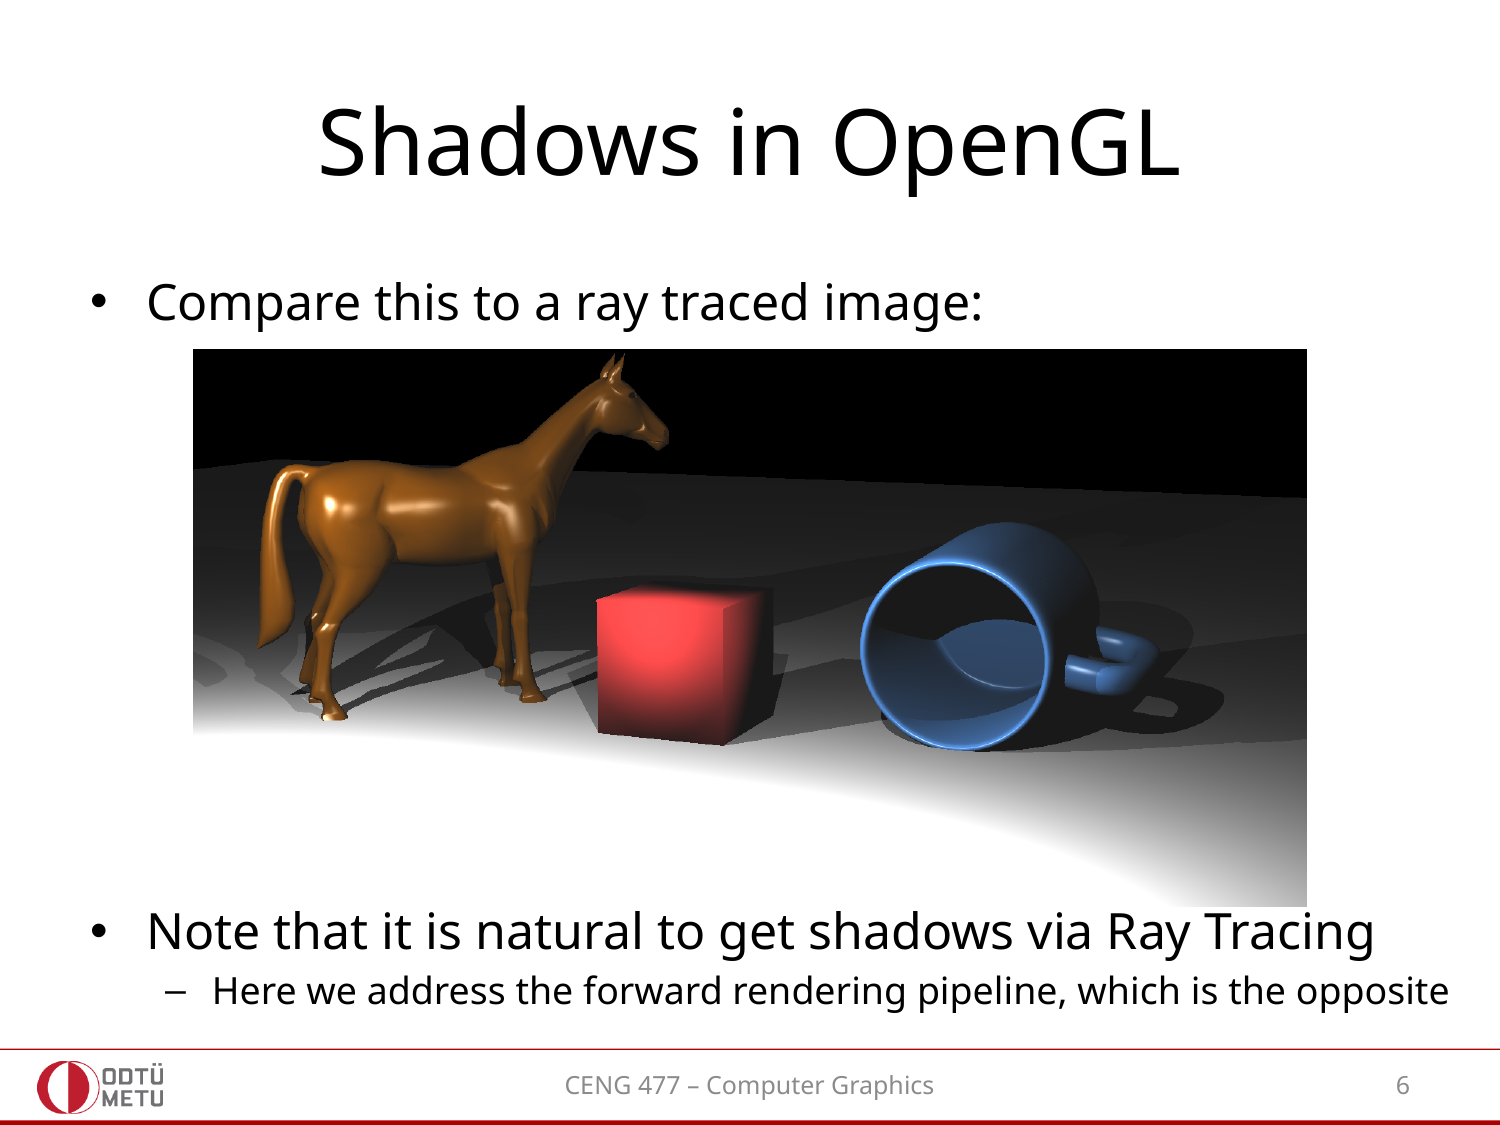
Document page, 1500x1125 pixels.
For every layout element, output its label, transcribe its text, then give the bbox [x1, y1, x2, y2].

footer CENG 477 – Computer Graphics [512, 1056, 988, 1117]
slide_number 6 [1074, 1056, 1425, 1117]
list Compare this to a ray traced image: Note that it is natural to get shadows via Ray Tracing Here we address the forward rendering pipeline, which is the opposite [75, 262, 1475, 1075]
title Shadows in OpenGL [75, 45, 1425, 233]
picture [37, 1061, 163, 1114]
picture [193, 349, 1307, 907]
